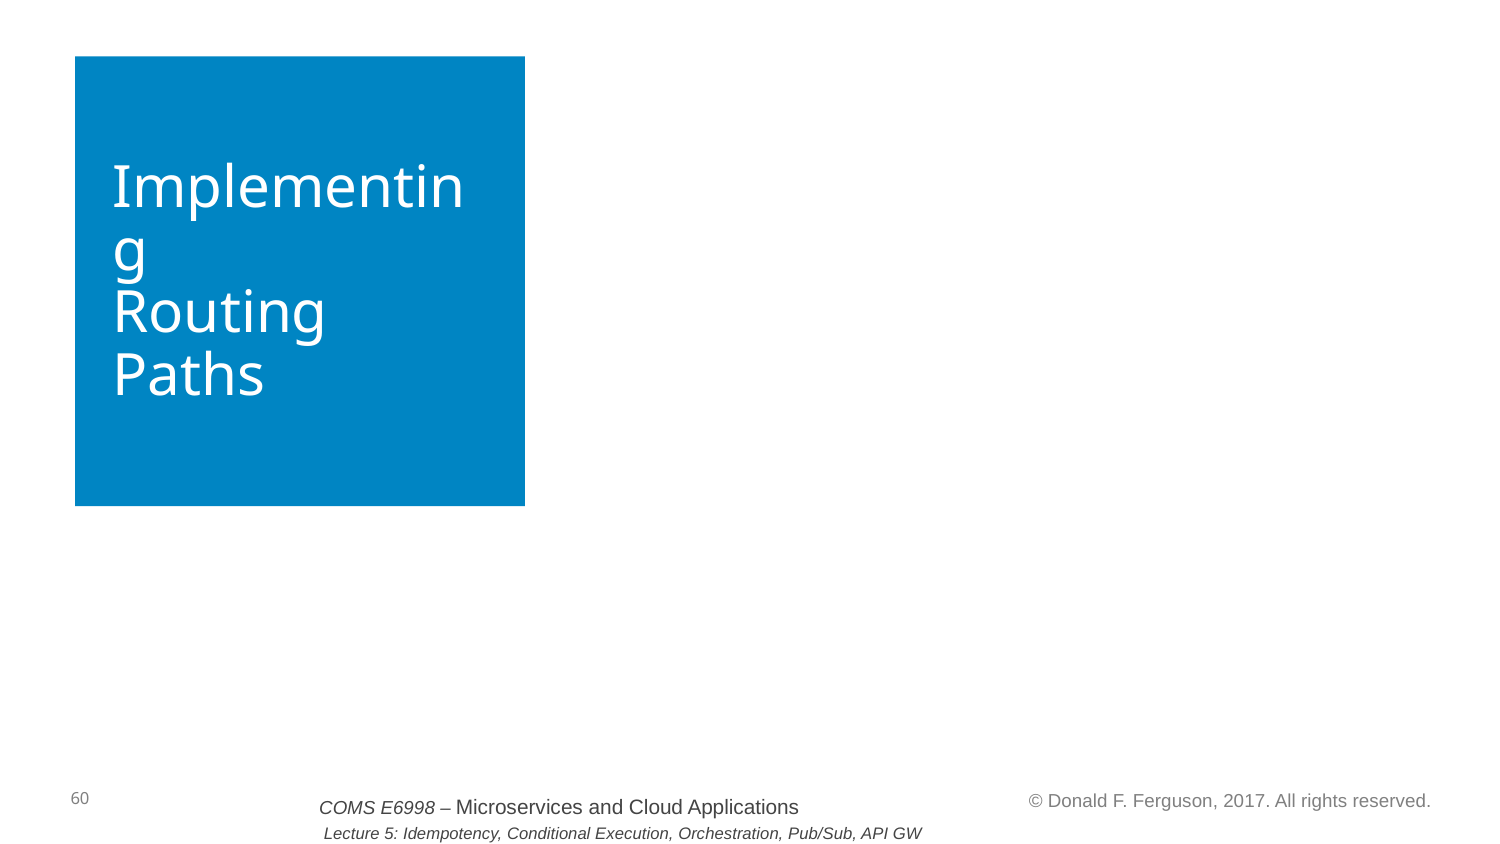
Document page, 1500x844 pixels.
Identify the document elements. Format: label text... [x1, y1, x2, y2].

title Implementing Routing Paths [74, 56, 526, 507]
